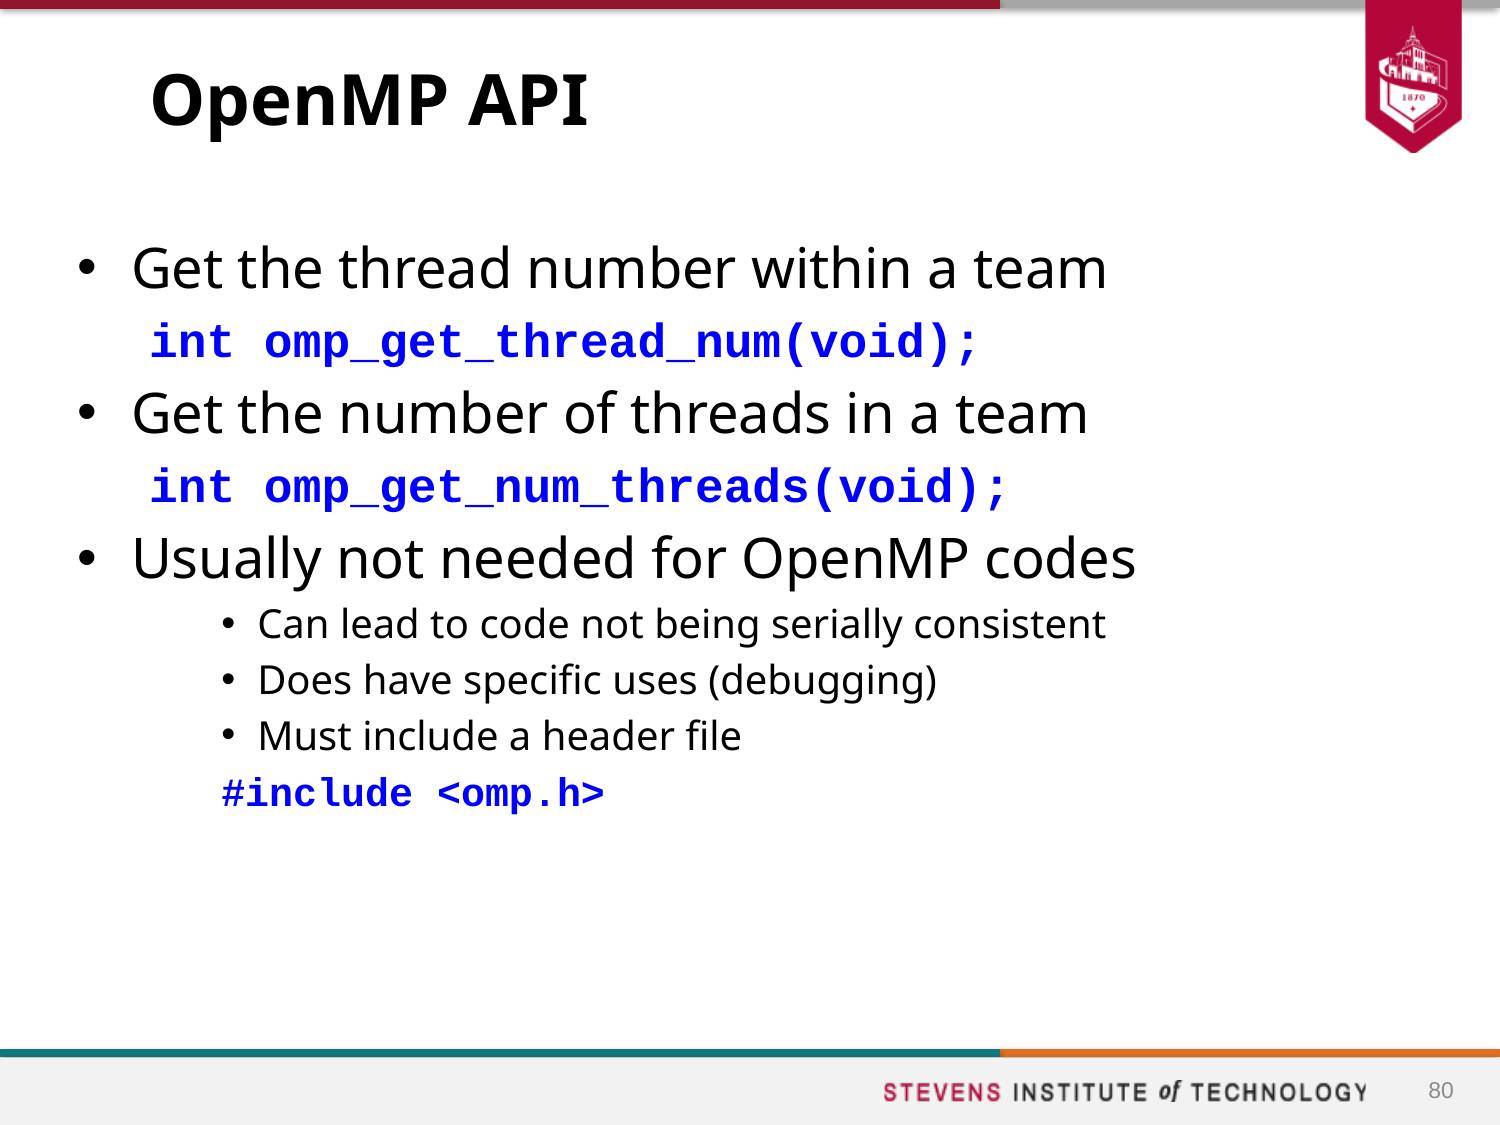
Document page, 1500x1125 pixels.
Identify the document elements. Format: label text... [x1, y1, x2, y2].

title OpenMP API [134, 47, 1373, 224]
list Get the thread number within a team int omp_get_thread_num(void); Get the number of threads in a team int omp_get_num_threads(void); Usually not needed for OpenMP codes Can lead to code not being serially consistent Does have specific uses (debugging) Must include a header file #include <omp.h> [62, 224, 1376, 827]
slide_number 80 [1401, 1059, 1481, 1120]
